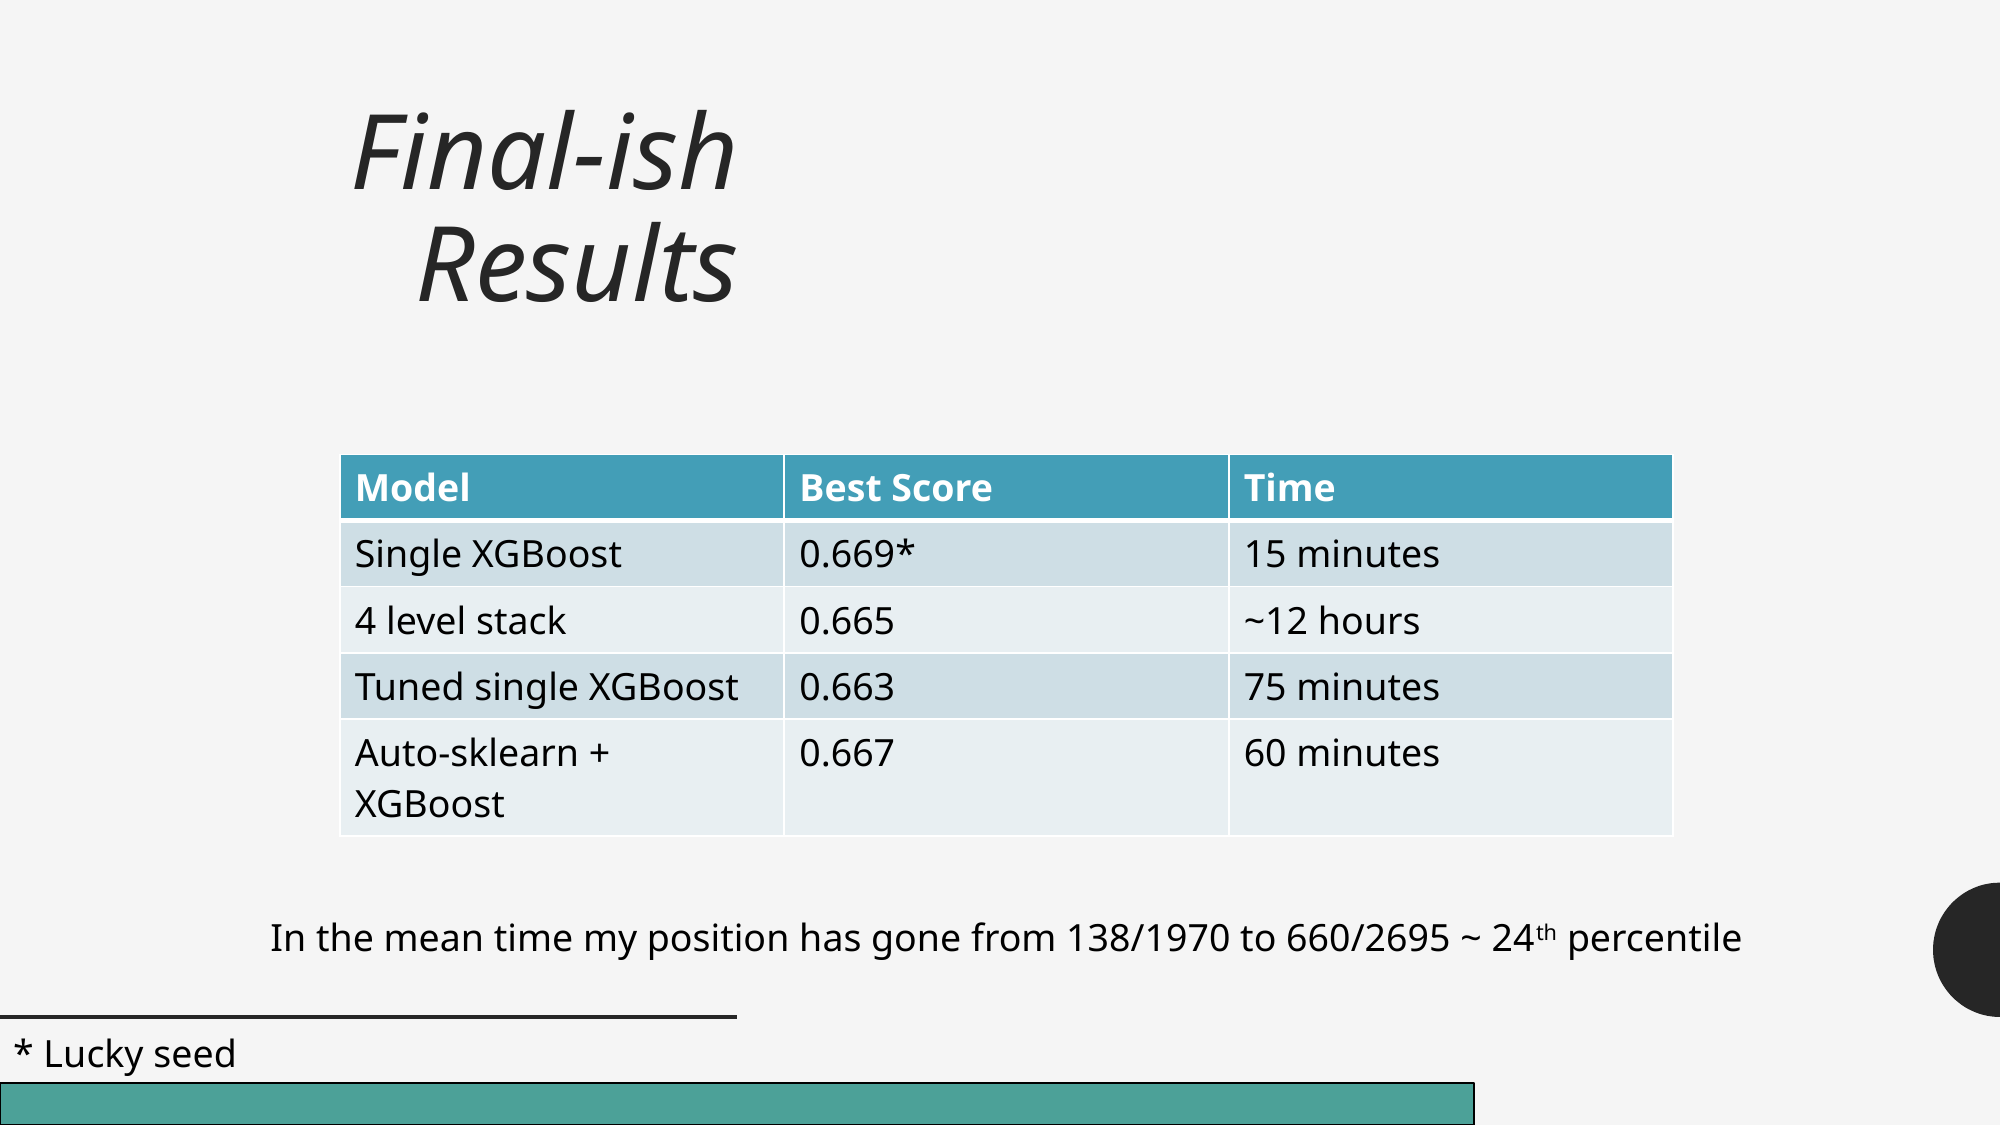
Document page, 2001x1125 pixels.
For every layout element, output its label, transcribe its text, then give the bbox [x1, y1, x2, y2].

table_cell ~12 hours [1230, 587, 1672, 652]
text_box In the mean time my position has gone from 138/1970 to 660/2695 ~ 24th percentile [255, 906, 1758, 967]
table_cell Auto-sklearn + XGBoost [341, 720, 783, 835]
table_cell 0.669* [785, 523, 1228, 586]
table_cell Single XGBoost [341, 523, 783, 586]
table_header Best Score [785, 455, 1228, 518]
title Final-ish Results [125, 91, 754, 905]
text_box * Lucky seed [0, 1022, 252, 1082]
table_cell Tuned single XGBoost [341, 654, 783, 718]
table_cell 0.667 [785, 720, 1228, 835]
table_header Model [341, 455, 783, 518]
table_cell 0.665 [785, 587, 1228, 652]
table_header Time [1230, 455, 1672, 518]
table_cell 60 minutes [1230, 720, 1672, 835]
table_cell 75 minutes [1230, 654, 1672, 718]
table_cell 0.663 [785, 654, 1228, 718]
text_box [0, 1082, 1475, 1125]
table_cell 15 minutes [1230, 523, 1672, 586]
table_cell 4 level stack [341, 587, 783, 652]
